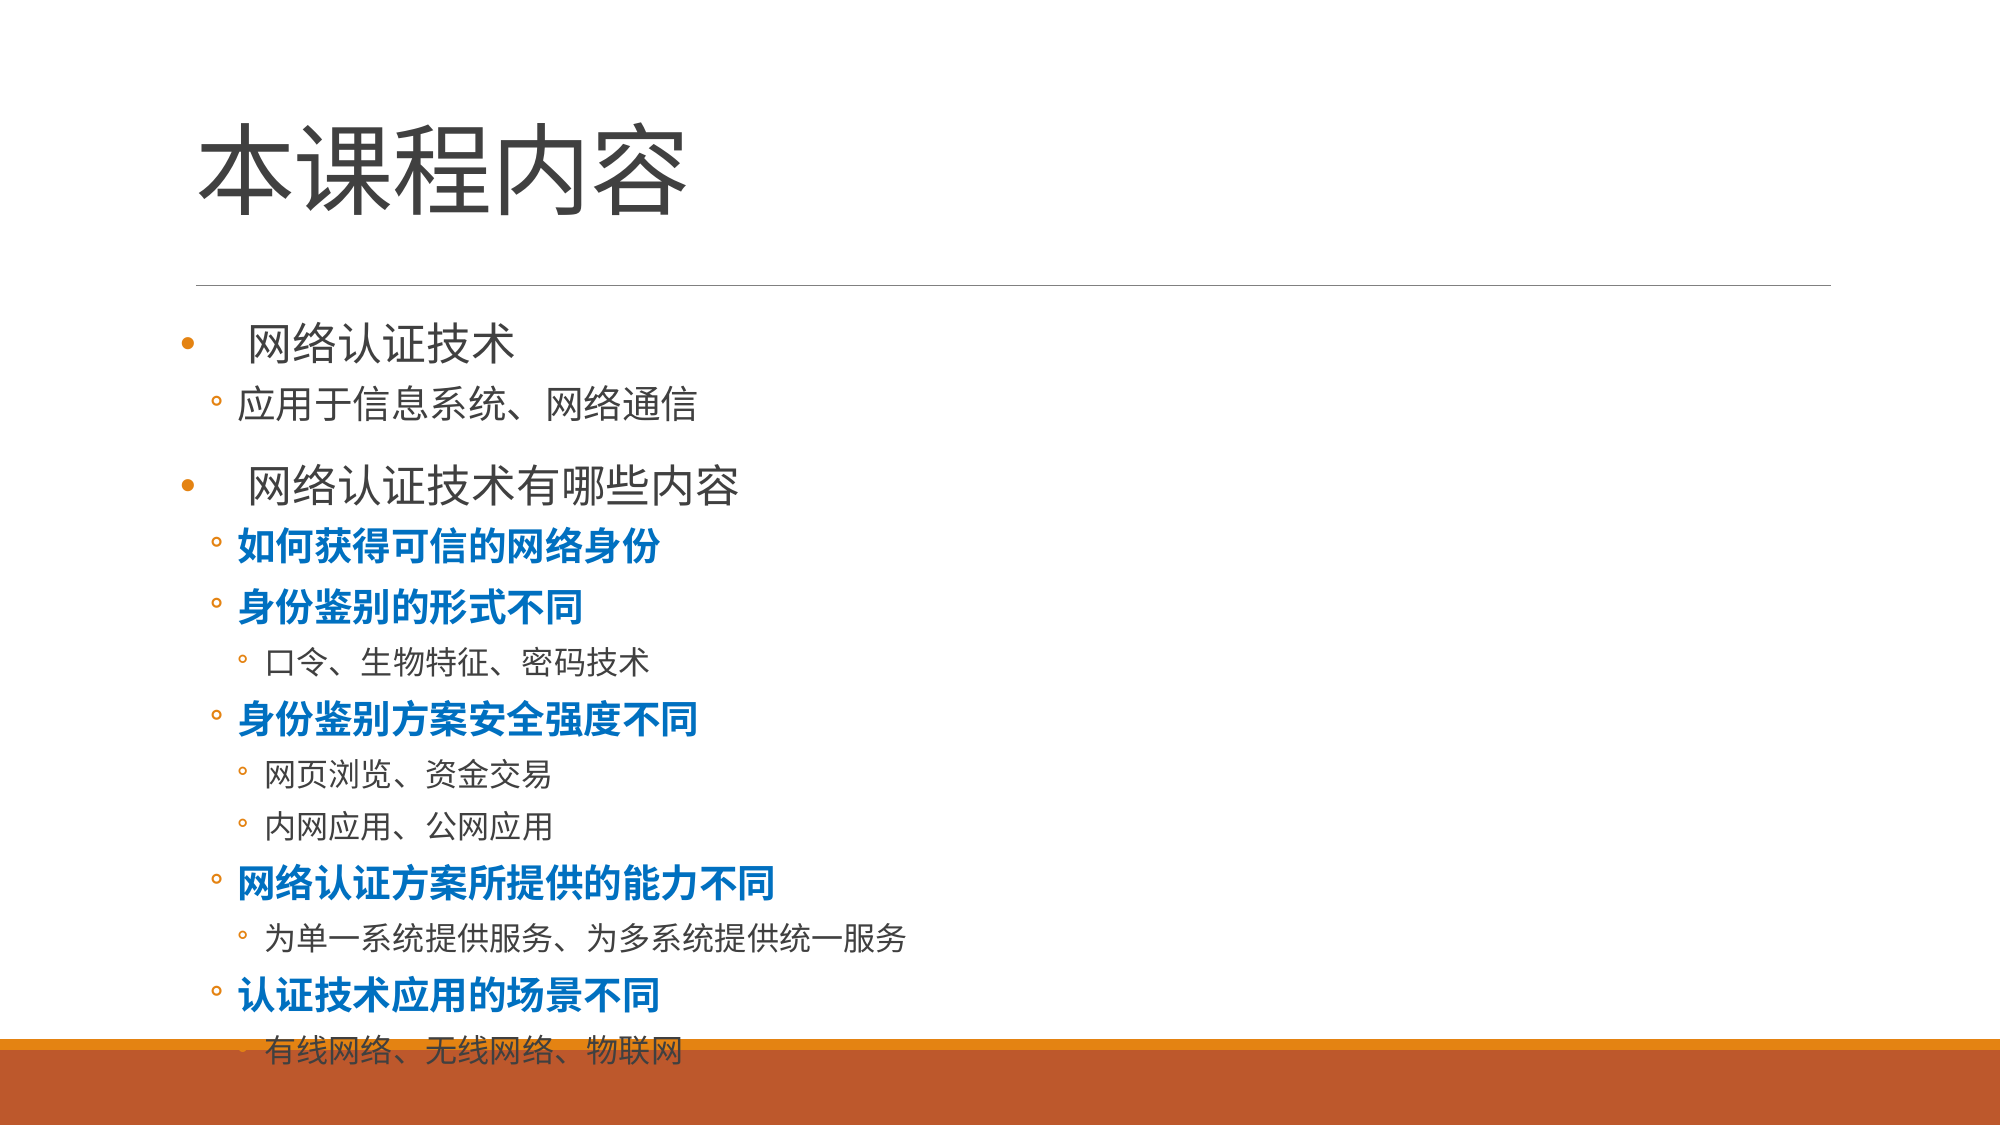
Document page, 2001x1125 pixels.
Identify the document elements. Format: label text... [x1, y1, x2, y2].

list 网络认证技术 应用于信息系统、网络通信 网络认证技术有哪些内容 如何获得可信的网络身份 身份鉴别的形式不同 口令、生物特征、密码技术 身份鉴别方案安全强度不同 网页浏览、资金交易 内网应用、公网应用 网络认证方案所提供的能力不同 为单一系统提供服务、为多系统提供统一服务 认证技术应用的场景不同 有线网络、无线网络、物联网 [180, 302, 1830, 1078]
title 本课程内容 [180, 47, 1830, 236]
